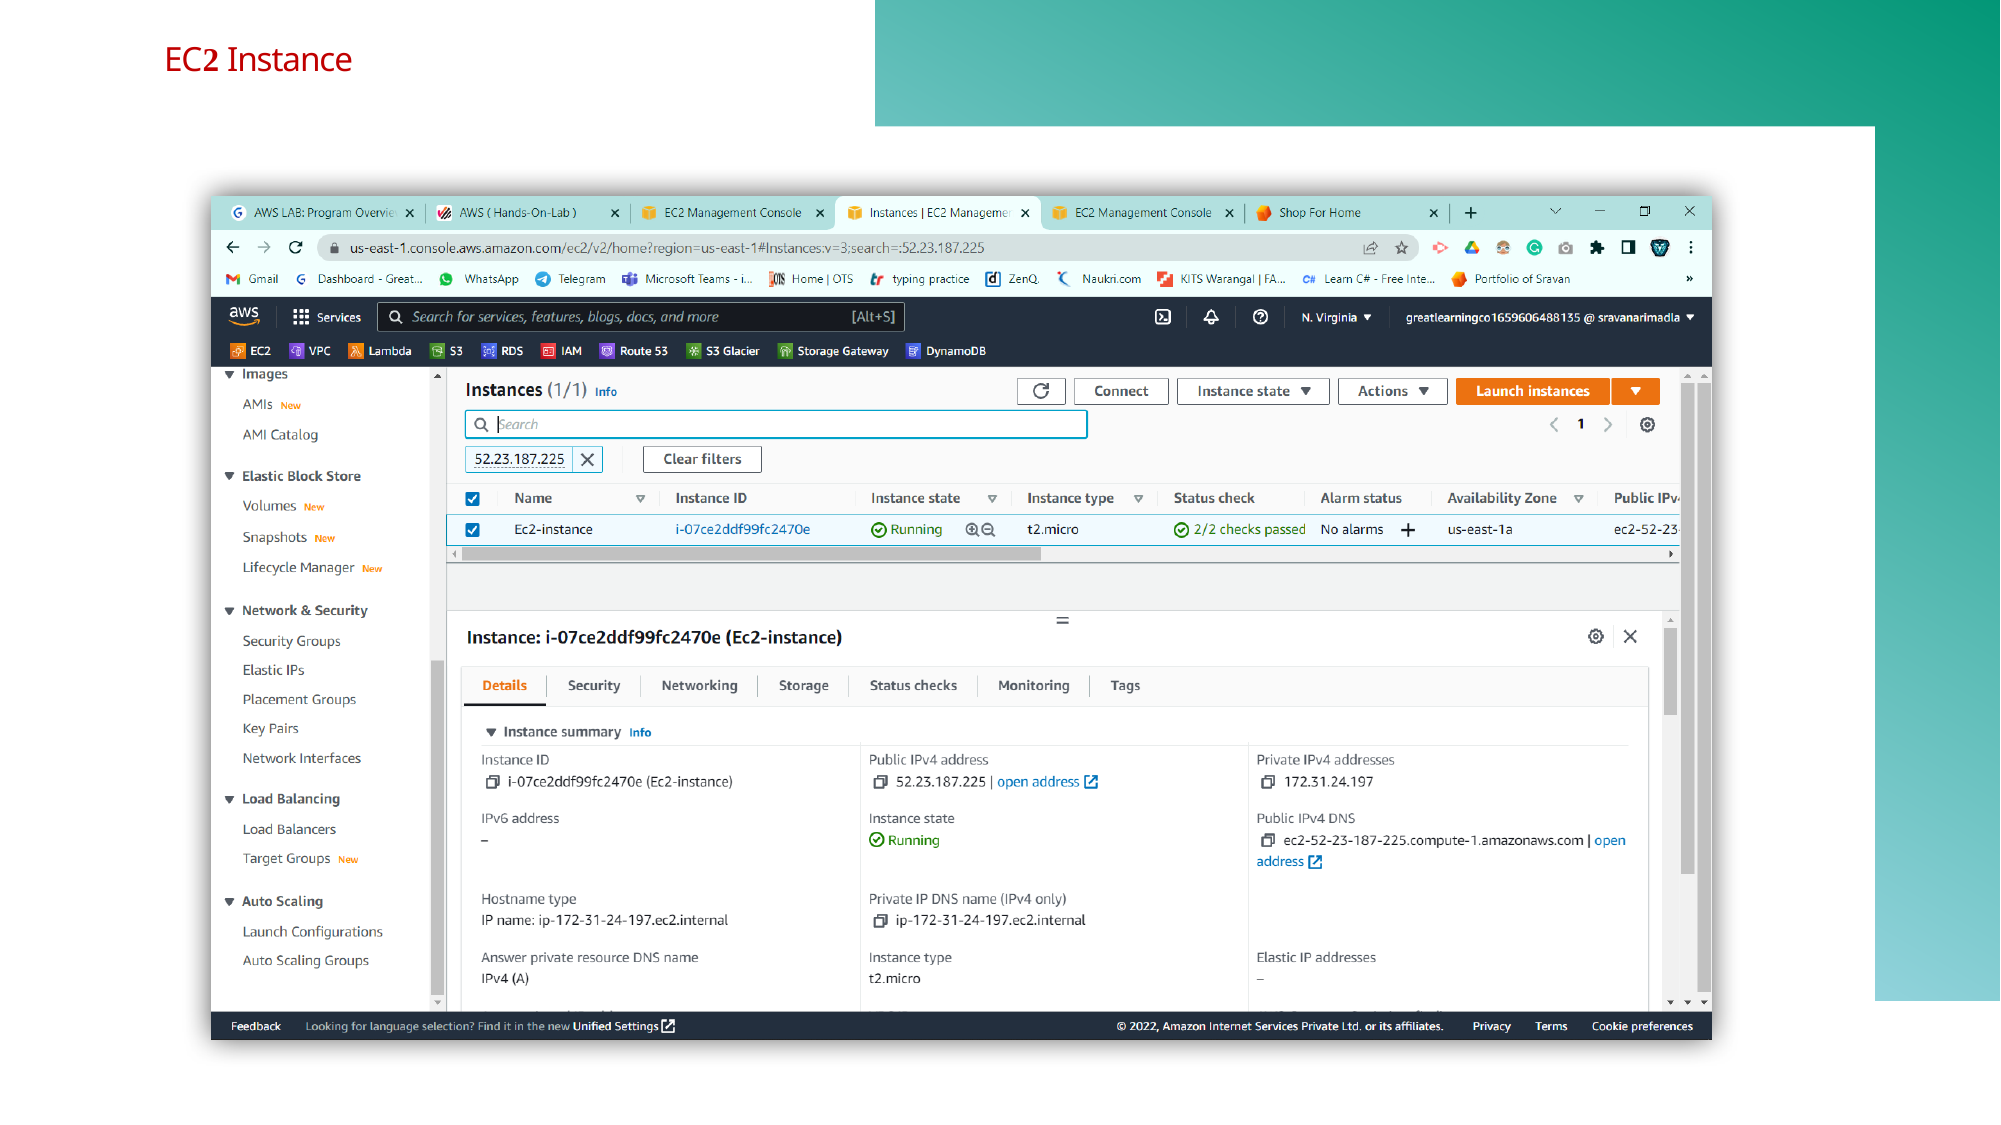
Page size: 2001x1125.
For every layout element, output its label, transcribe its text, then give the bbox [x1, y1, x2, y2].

picture [211, 196, 1712, 1040]
title EC2 Instance [149, 33, 873, 128]
